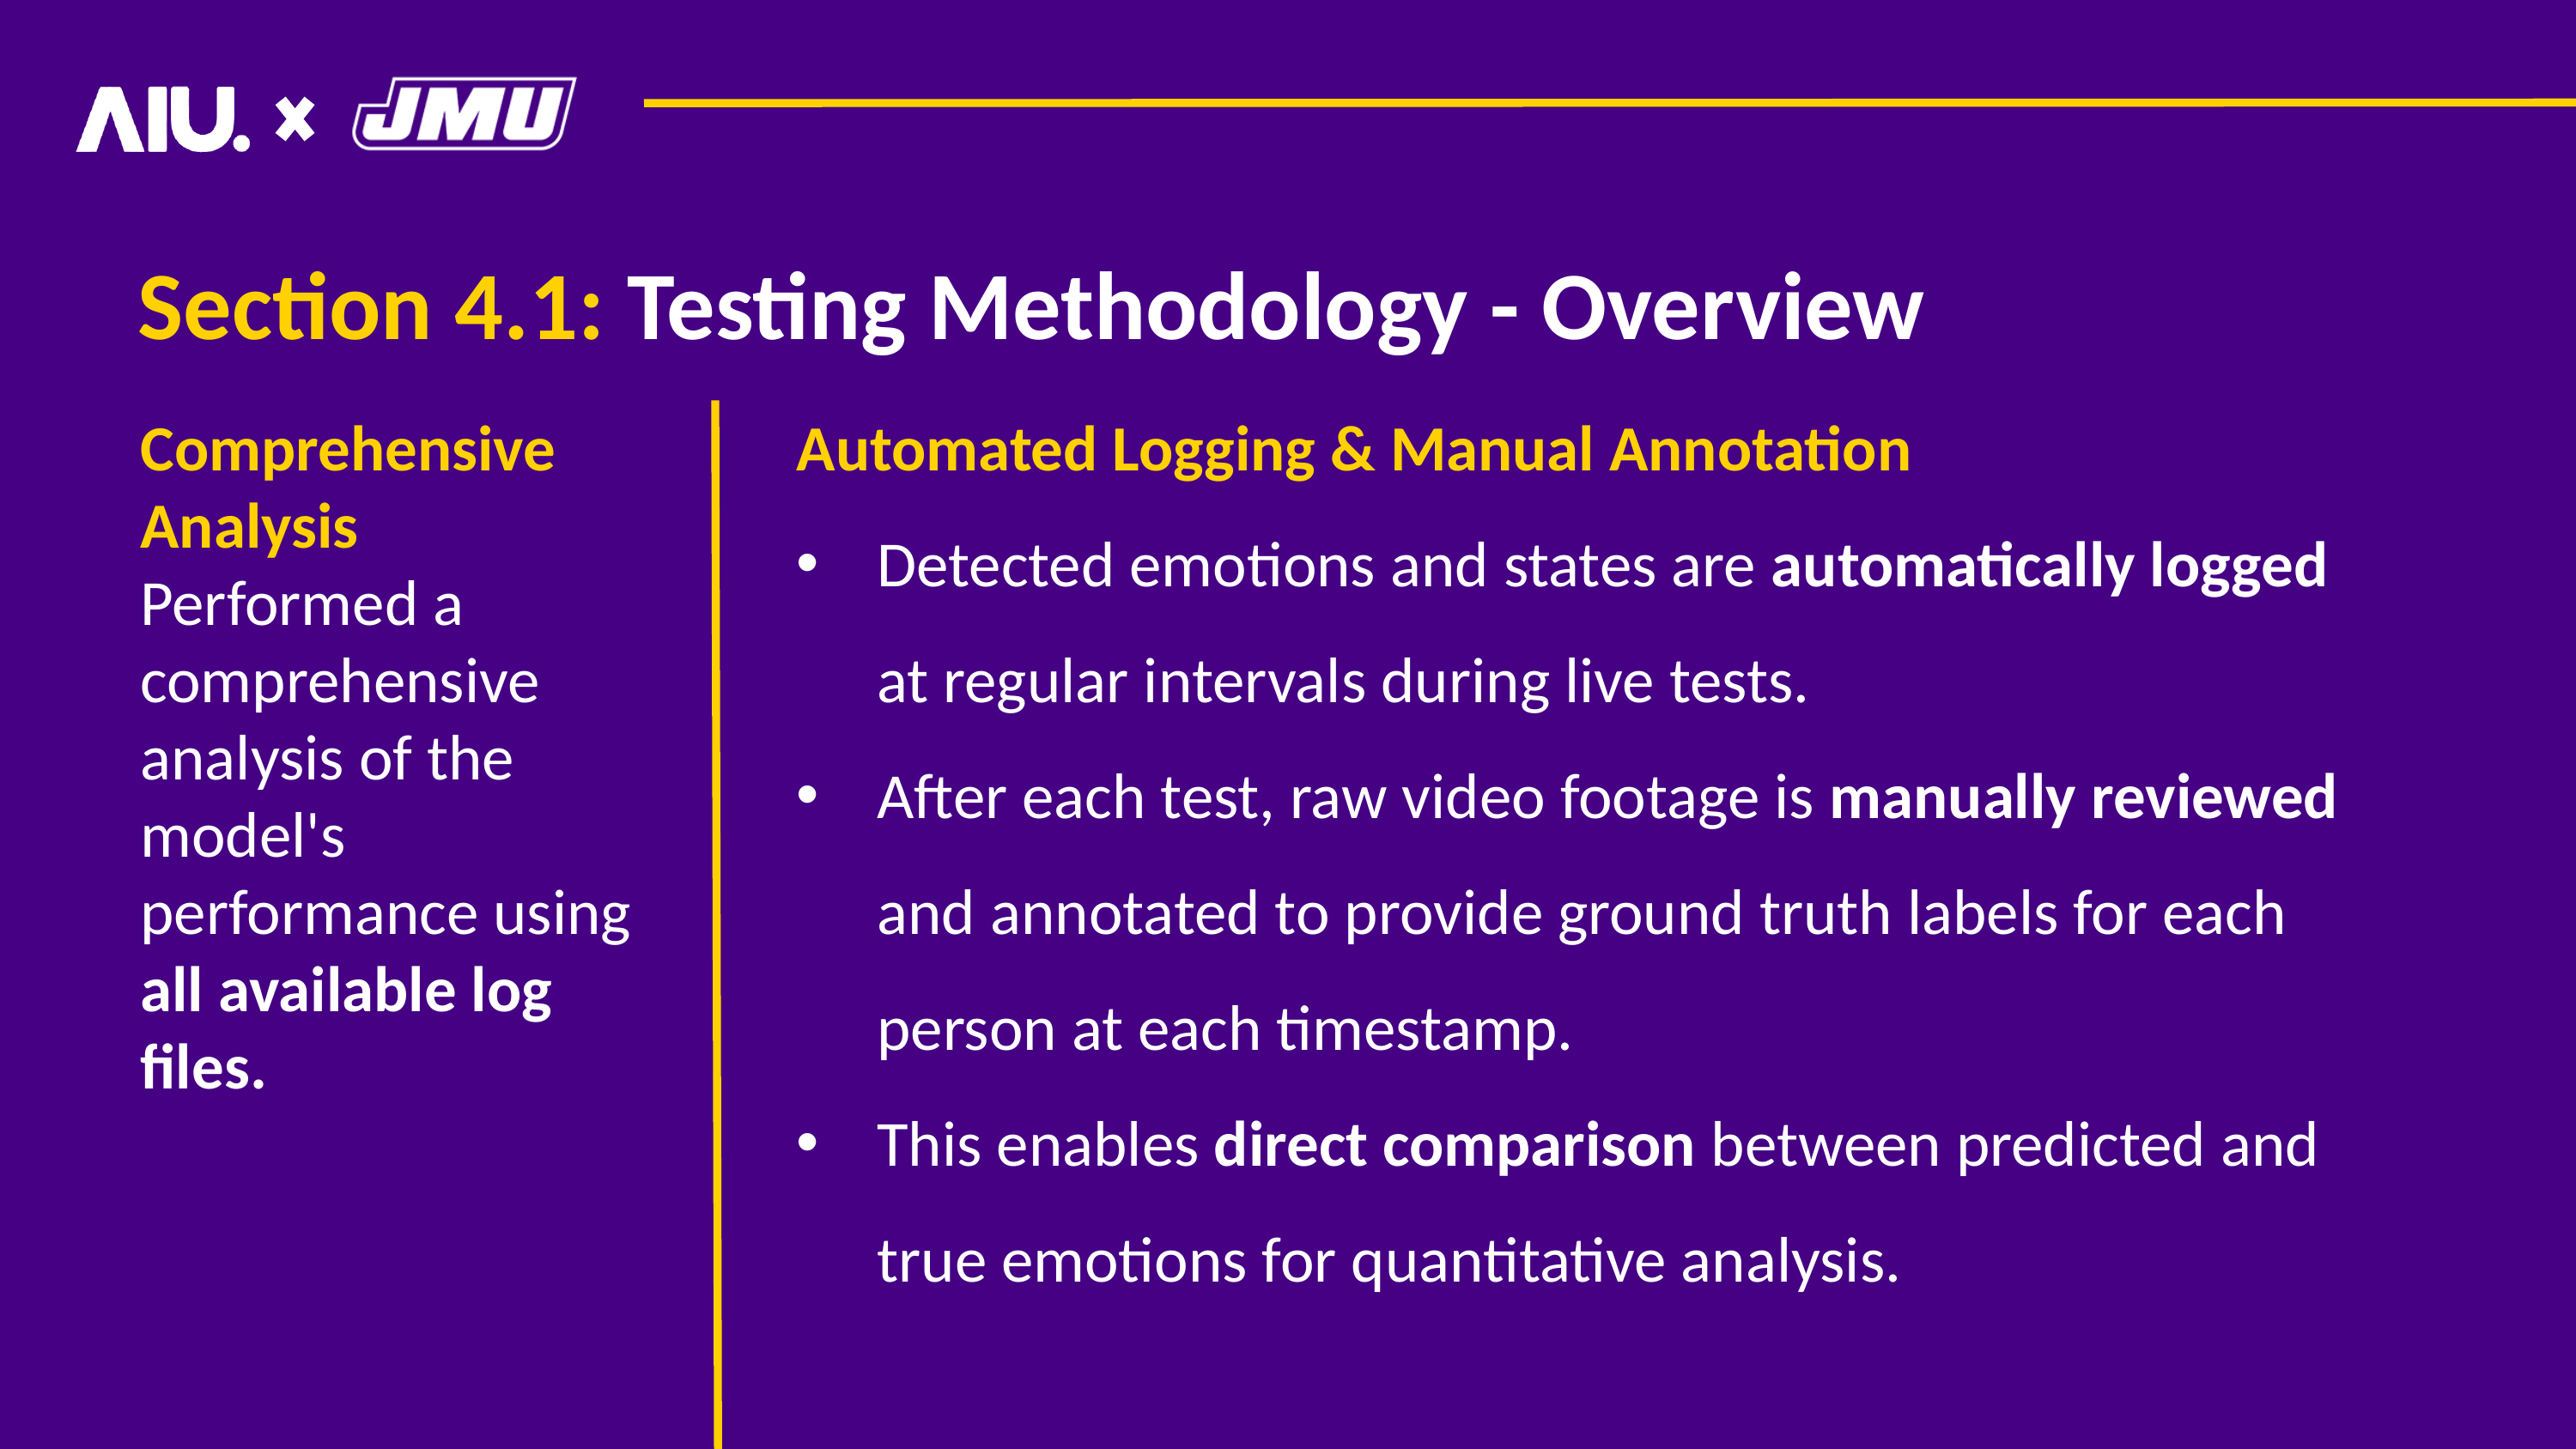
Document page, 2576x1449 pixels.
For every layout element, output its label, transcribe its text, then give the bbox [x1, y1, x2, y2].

text_box Section 4.1: Testing Methodology - Overview [76, 242, 2063, 359]
text_box Comprehensive Analysis Performed a comprehensive analysis of the model's performance using all available log files. [127, 400, 702, 1148]
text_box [75, 58, 593, 164]
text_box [714, 399, 719, 1449]
text_box Automated Logging & Manual Annotation Detected emotions and states are automatically logged at regular intervals during live tests. After each test, raw video footage is manually reviewed and annotated to provide ground truth labels for each person at each timestamp. This enables direct comparison between predicted and true emotions for quantitative analysis. [783, 400, 2366, 1418]
